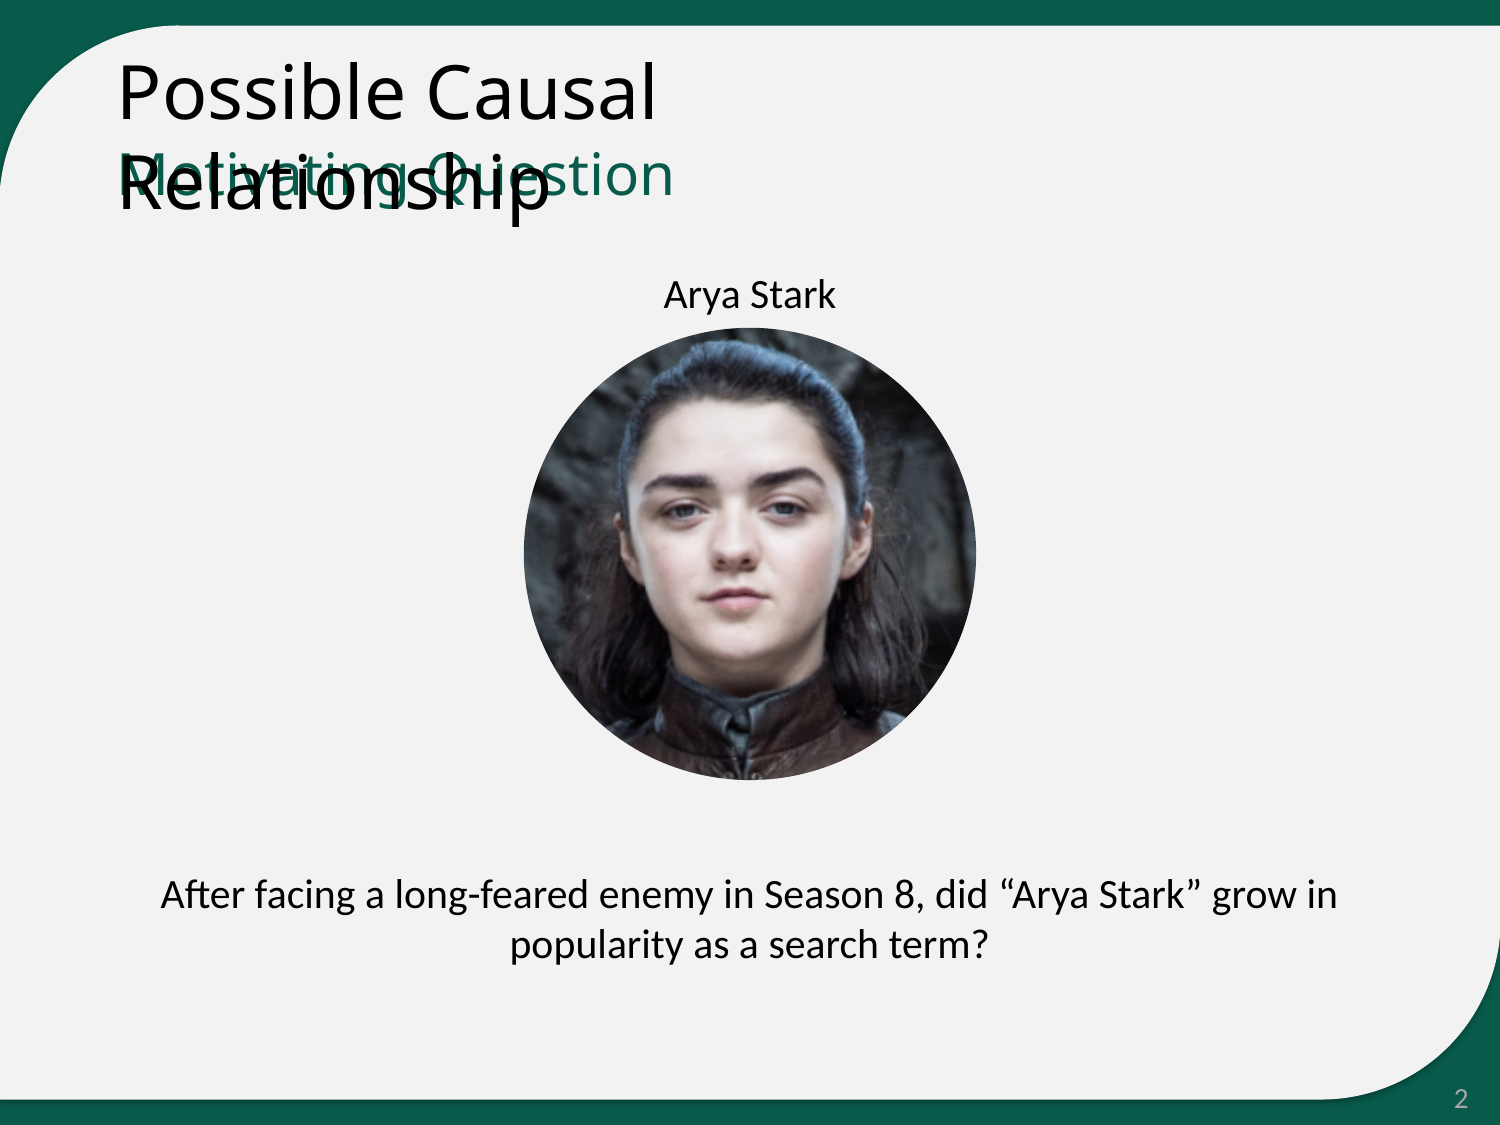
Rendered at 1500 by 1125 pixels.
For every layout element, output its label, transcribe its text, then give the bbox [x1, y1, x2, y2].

text_box After facing a long-feared enemy in Season 8, did “Arya Stark” grow in popularity as a search term? [125, 859, 1375, 975]
list Motivating Question [101, 130, 1036, 213]
list Possible Causal Relationship [101, 37, 1036, 130]
text_box Arya Stark [606, 259, 894, 324]
picture [523, 327, 977, 781]
slide_number 2 [1133, 1079, 1484, 1114]
